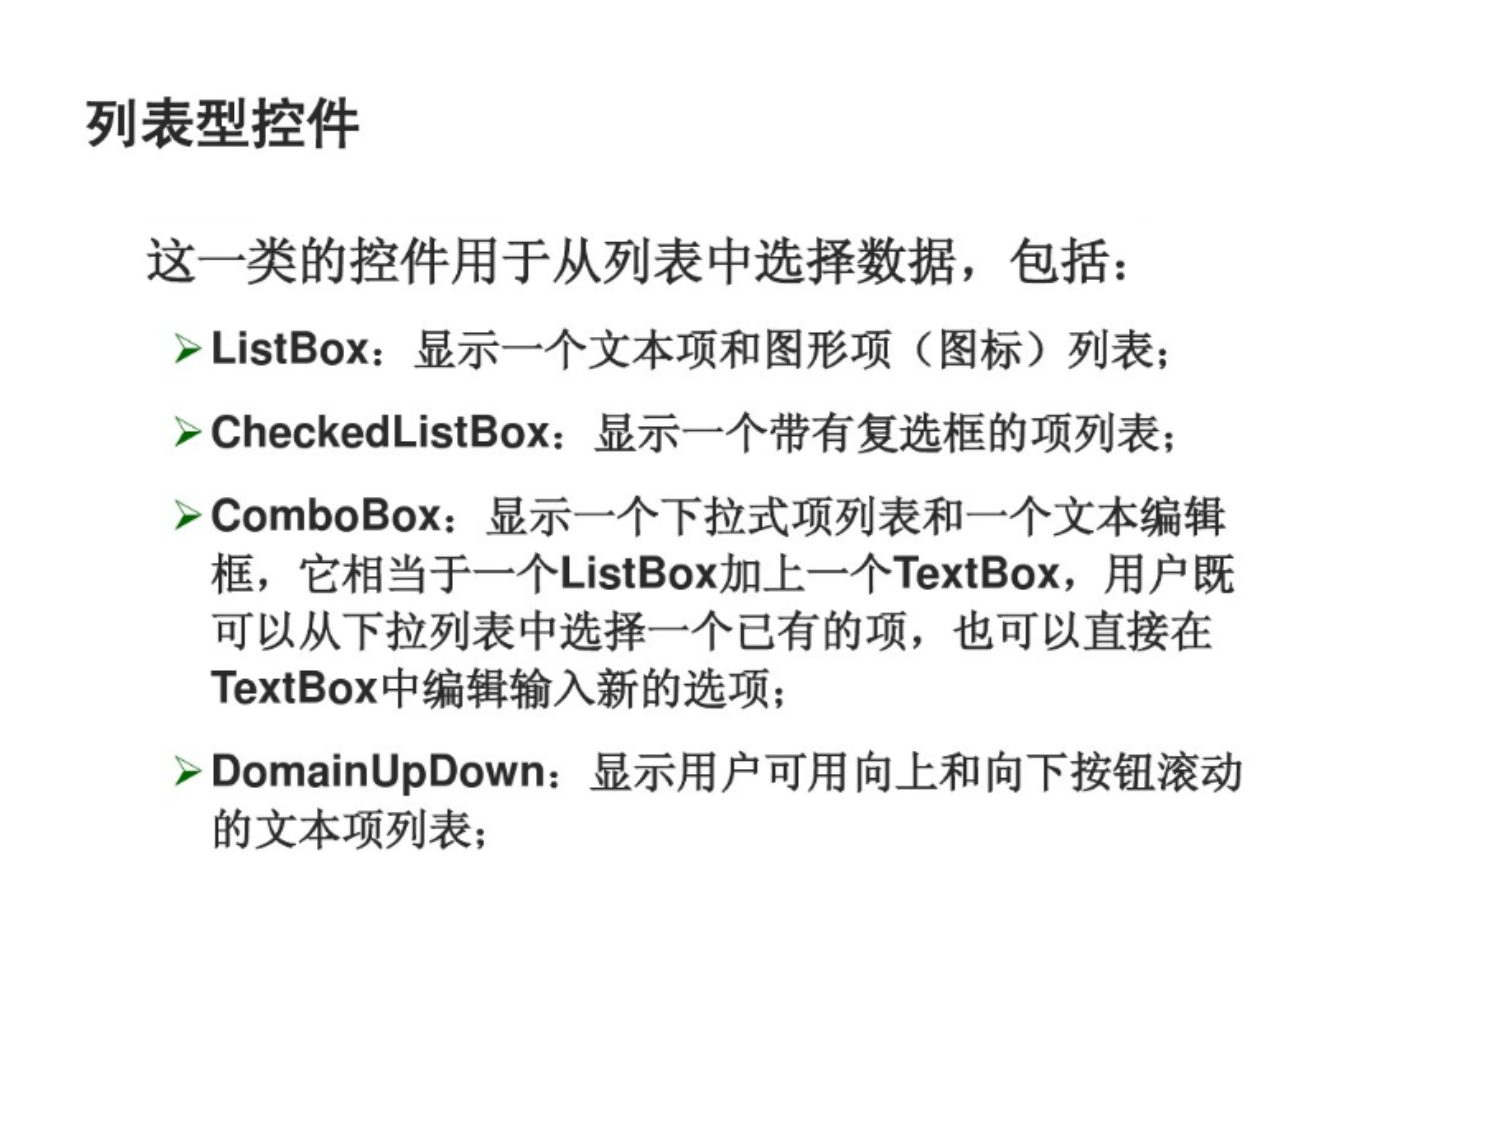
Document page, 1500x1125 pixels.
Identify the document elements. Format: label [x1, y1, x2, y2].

picture [143, 219, 1298, 873]
picture [76, 77, 368, 165]
